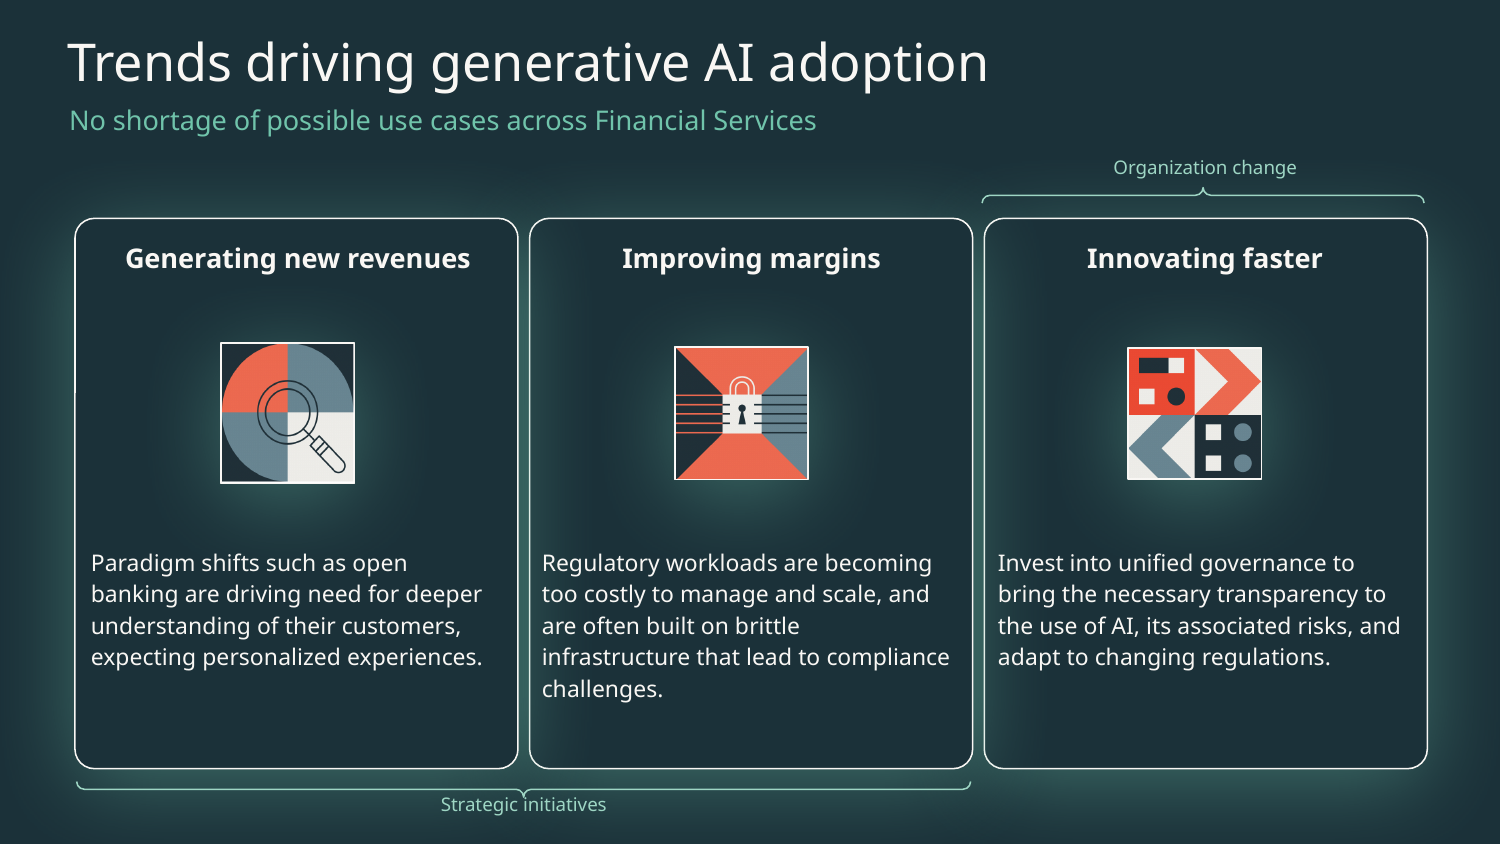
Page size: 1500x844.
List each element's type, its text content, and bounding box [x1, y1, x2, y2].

text_box Regulatory workloads are becoming too costly to manage and scale, and are often built on brittle infrastructure that lead to compliance challenges. [541, 544, 953, 749]
picture [1128, 348, 1262, 479]
text_box [982, 190, 1425, 204]
text_box Strategic initiatives [408, 781, 640, 827]
text_box Invest into unified governance to bring the necessary transparency to the use of AI, its associated risks, and adapt to changing regulations. [997, 544, 1409, 749]
subtitle No shortage of possible use cases across Financial Services [69, 107, 1381, 179]
text_box Paradigm shifts such as open banking are driving need for deeper understanding of their customers, expecting personalized experiences. [90, 544, 502, 749]
text_box Improving margins [547, 245, 956, 325]
text_box Innovating faster [1000, 245, 1409, 325]
title Trends driving generative AI adoption [67, 28, 1379, 101]
picture [221, 343, 355, 484]
picture [675, 347, 808, 480]
text_box Organization change [1089, 144, 1321, 190]
text_box [640, 781, 971, 790]
text_box Benefits [252, 320, 324, 325]
text_box [76, 781, 408, 790]
text_box Generating new revenues [93, 245, 502, 325]
